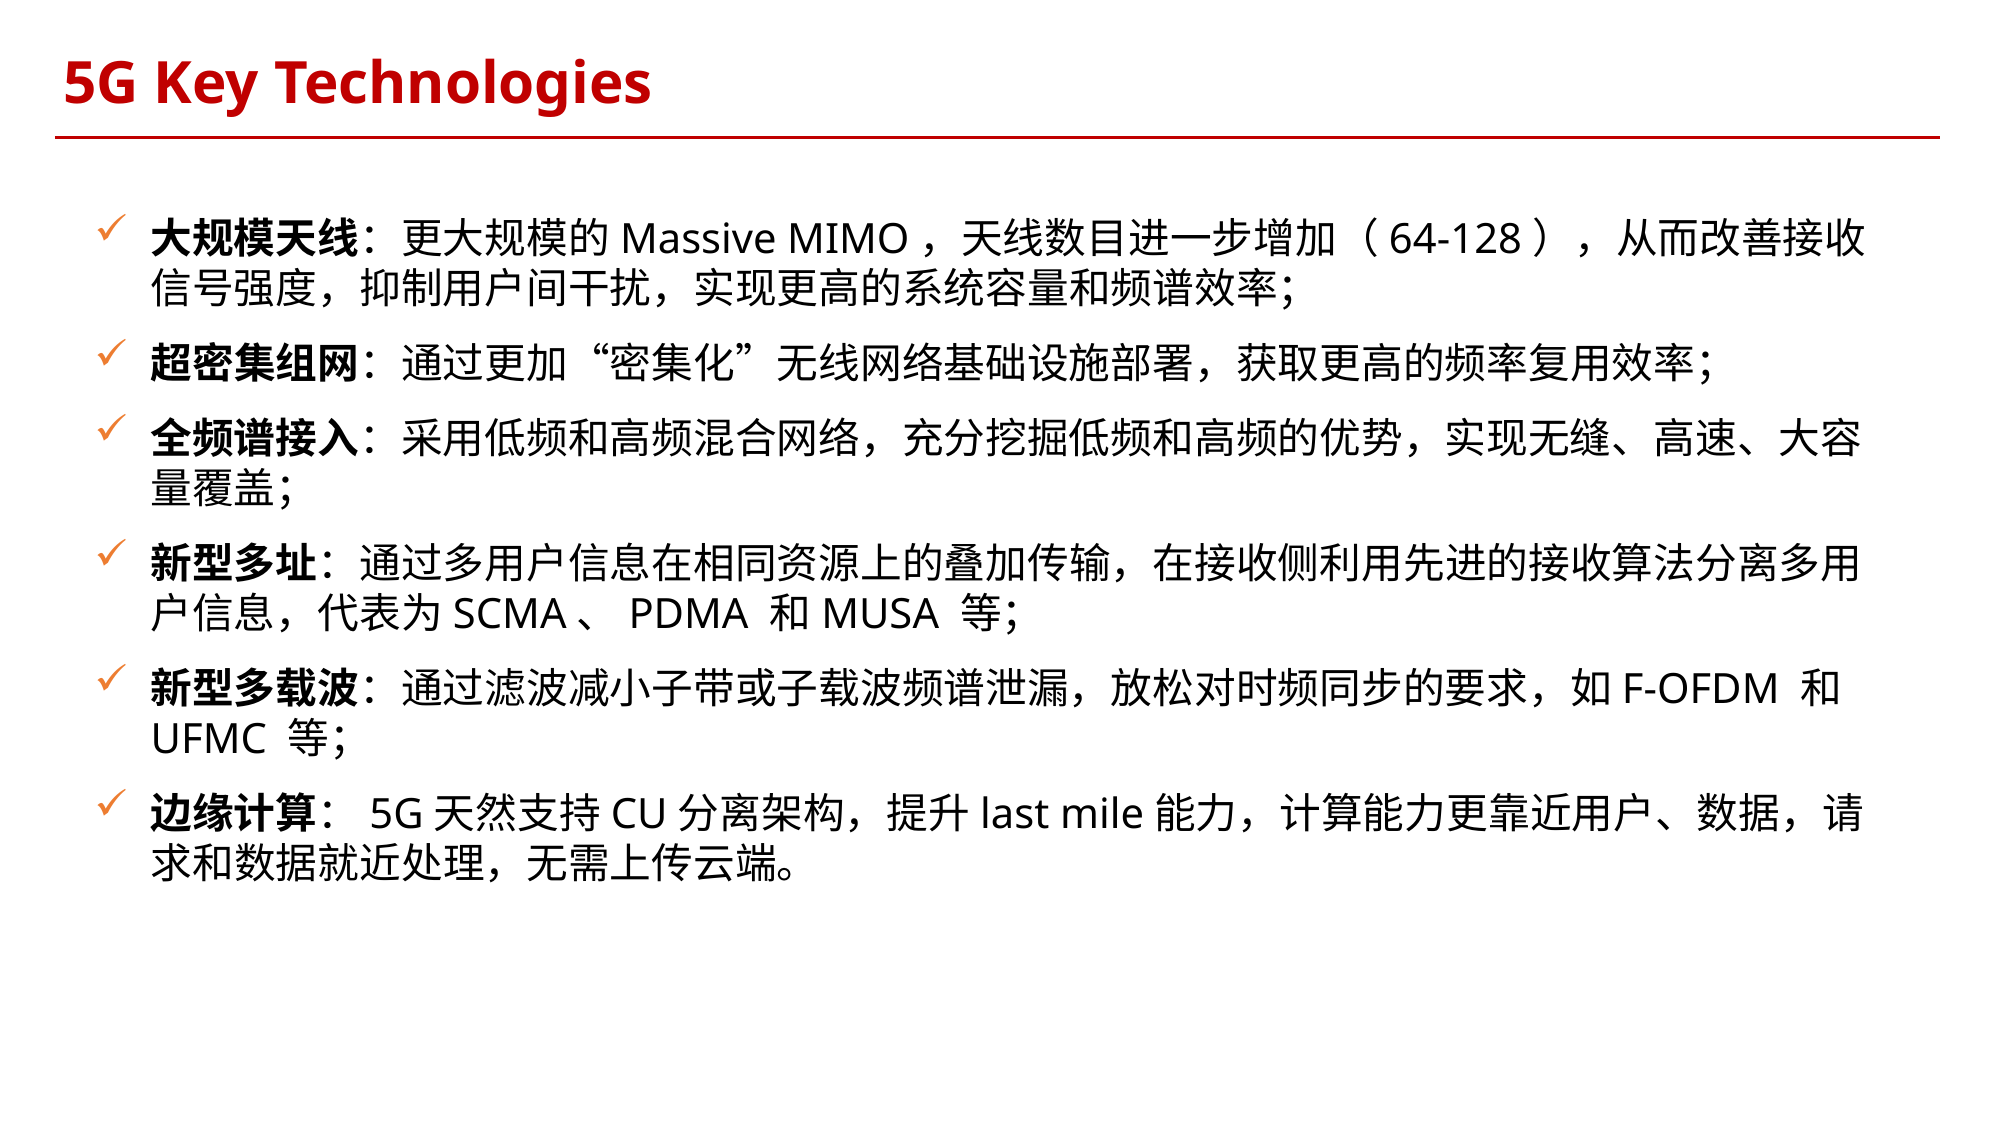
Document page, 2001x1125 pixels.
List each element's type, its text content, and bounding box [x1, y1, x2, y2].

text_box 大规模天线：更大规模的Massive MIMO，天线数目进一步增加（64-128），从而改善接收信号强度，抑制用户间干扰，实现更高的系统容量和频谱效率； 超密集组网：通过更加“密集化”无线网络基础设施部署，获取更高的频率复用效率； 全频谱接入：采用低频和高频混合网络，充分挖掘低频和高频的优势，实现无缝、高速、大容量覆盖； 新型多址：通过多用户信息在相同资源上的叠加传输，在接收侧利用先进的接收算法分离多用户信息，代表为SCMA、PDMA 和MUSA 等； 新型多载波：通过滤波减小子带或子载波频谱泄漏，放松对时频同步的要求，如F-OFDM 和UFMC 等； 边缘计算：5G天然支持CU分离架构，提升last mile能力，计算能力更靠近用户、数据，请求和数据就近处理，无需上传云端。 [79, 204, 1896, 1024]
text_box 5G Key Technologies [48, 46, 1883, 125]
